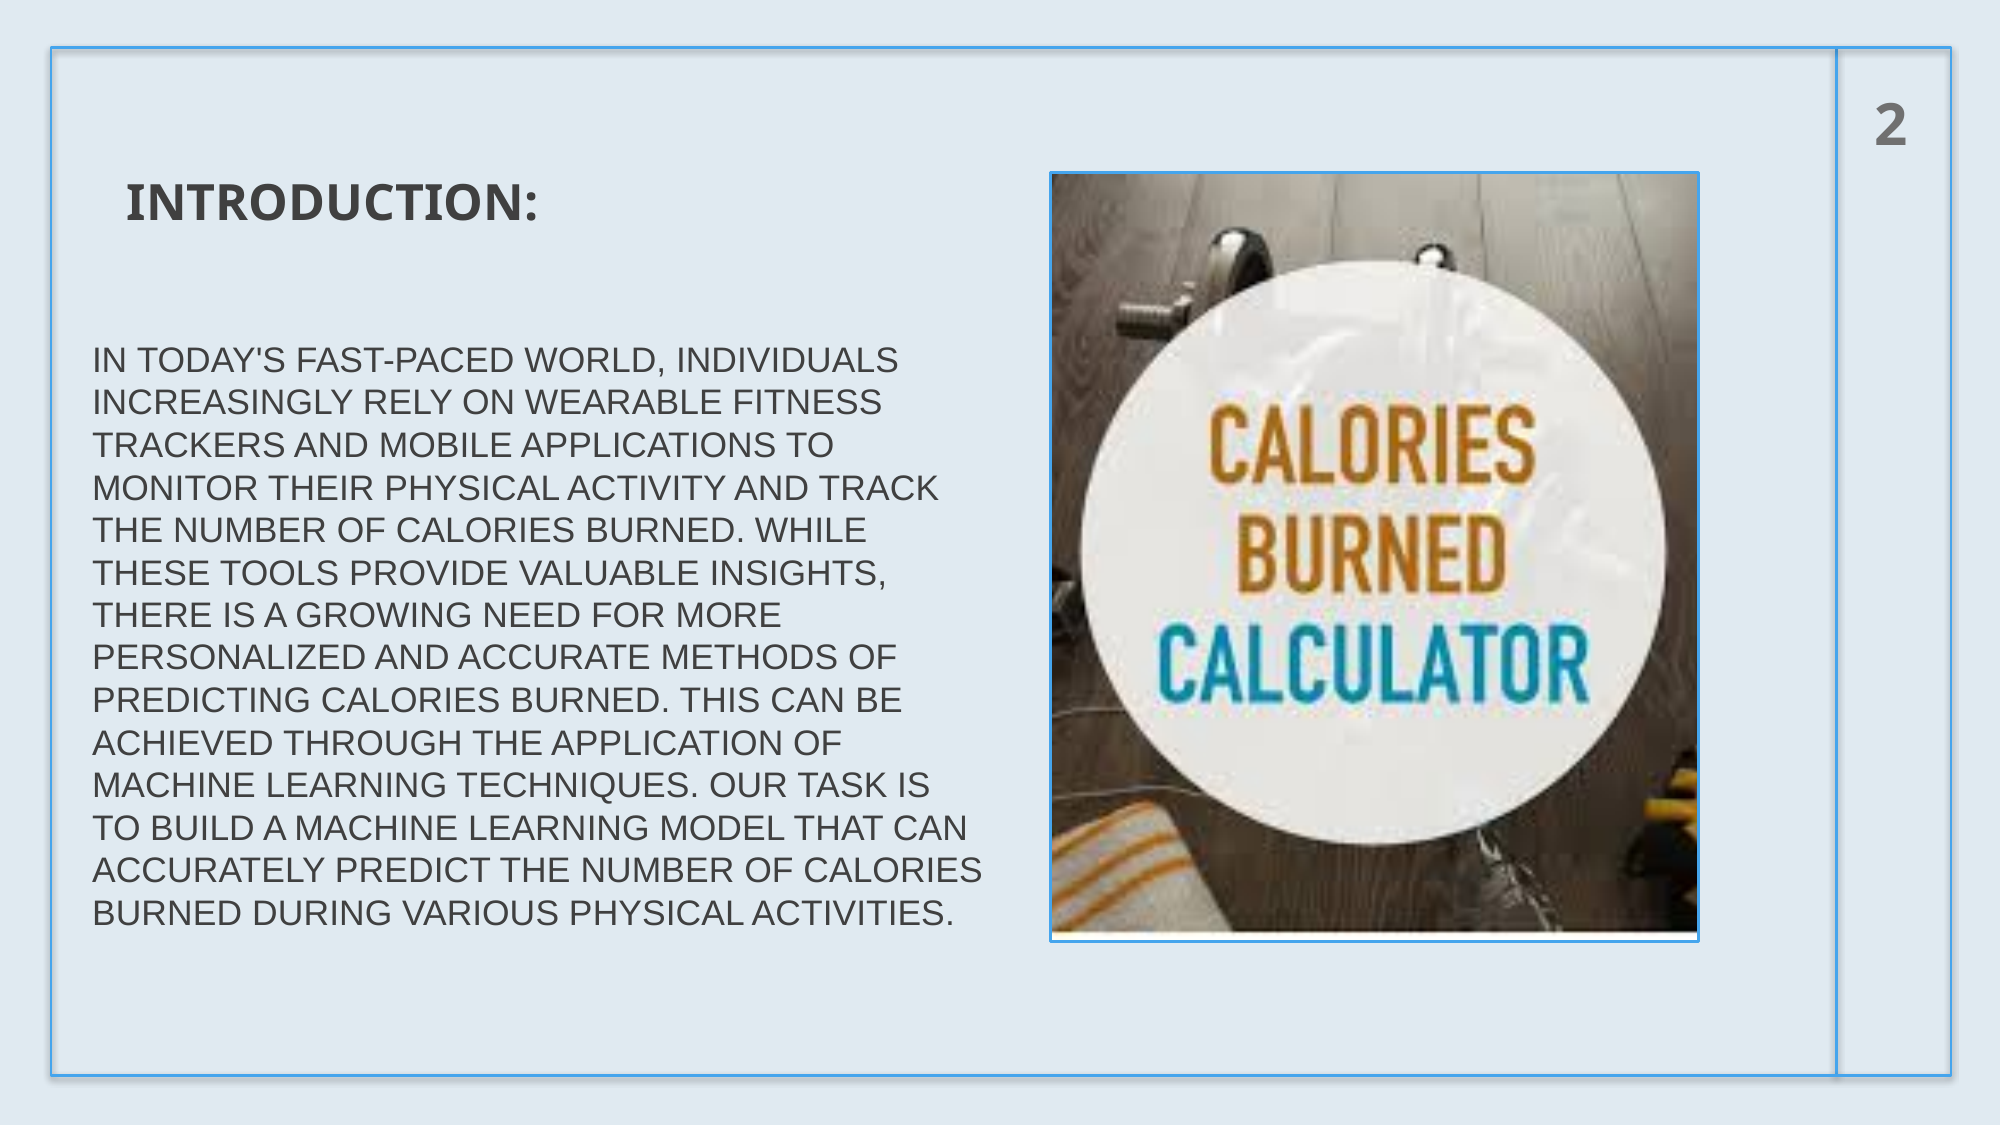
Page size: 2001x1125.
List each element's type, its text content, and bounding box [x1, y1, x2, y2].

list In today's fast-paced world, individuals increasingly rely on wearable fitness trackers and mobile applications to monitor their physical activity and track the number of calories burned. While these tools provide valuable insights, there is a growing need for more personalized and accurate methods of predicting calories burned. This can be achieved through the application of machine learning techniques. Our task is to build a machine learning model that can accurately predict the number of calories burned during various physical activities. [77, 279, 1000, 940]
title Introduction: [111, 174, 580, 275]
picture [1051, 174, 1698, 941]
slide_number 2 [1822, 48, 1961, 175]
